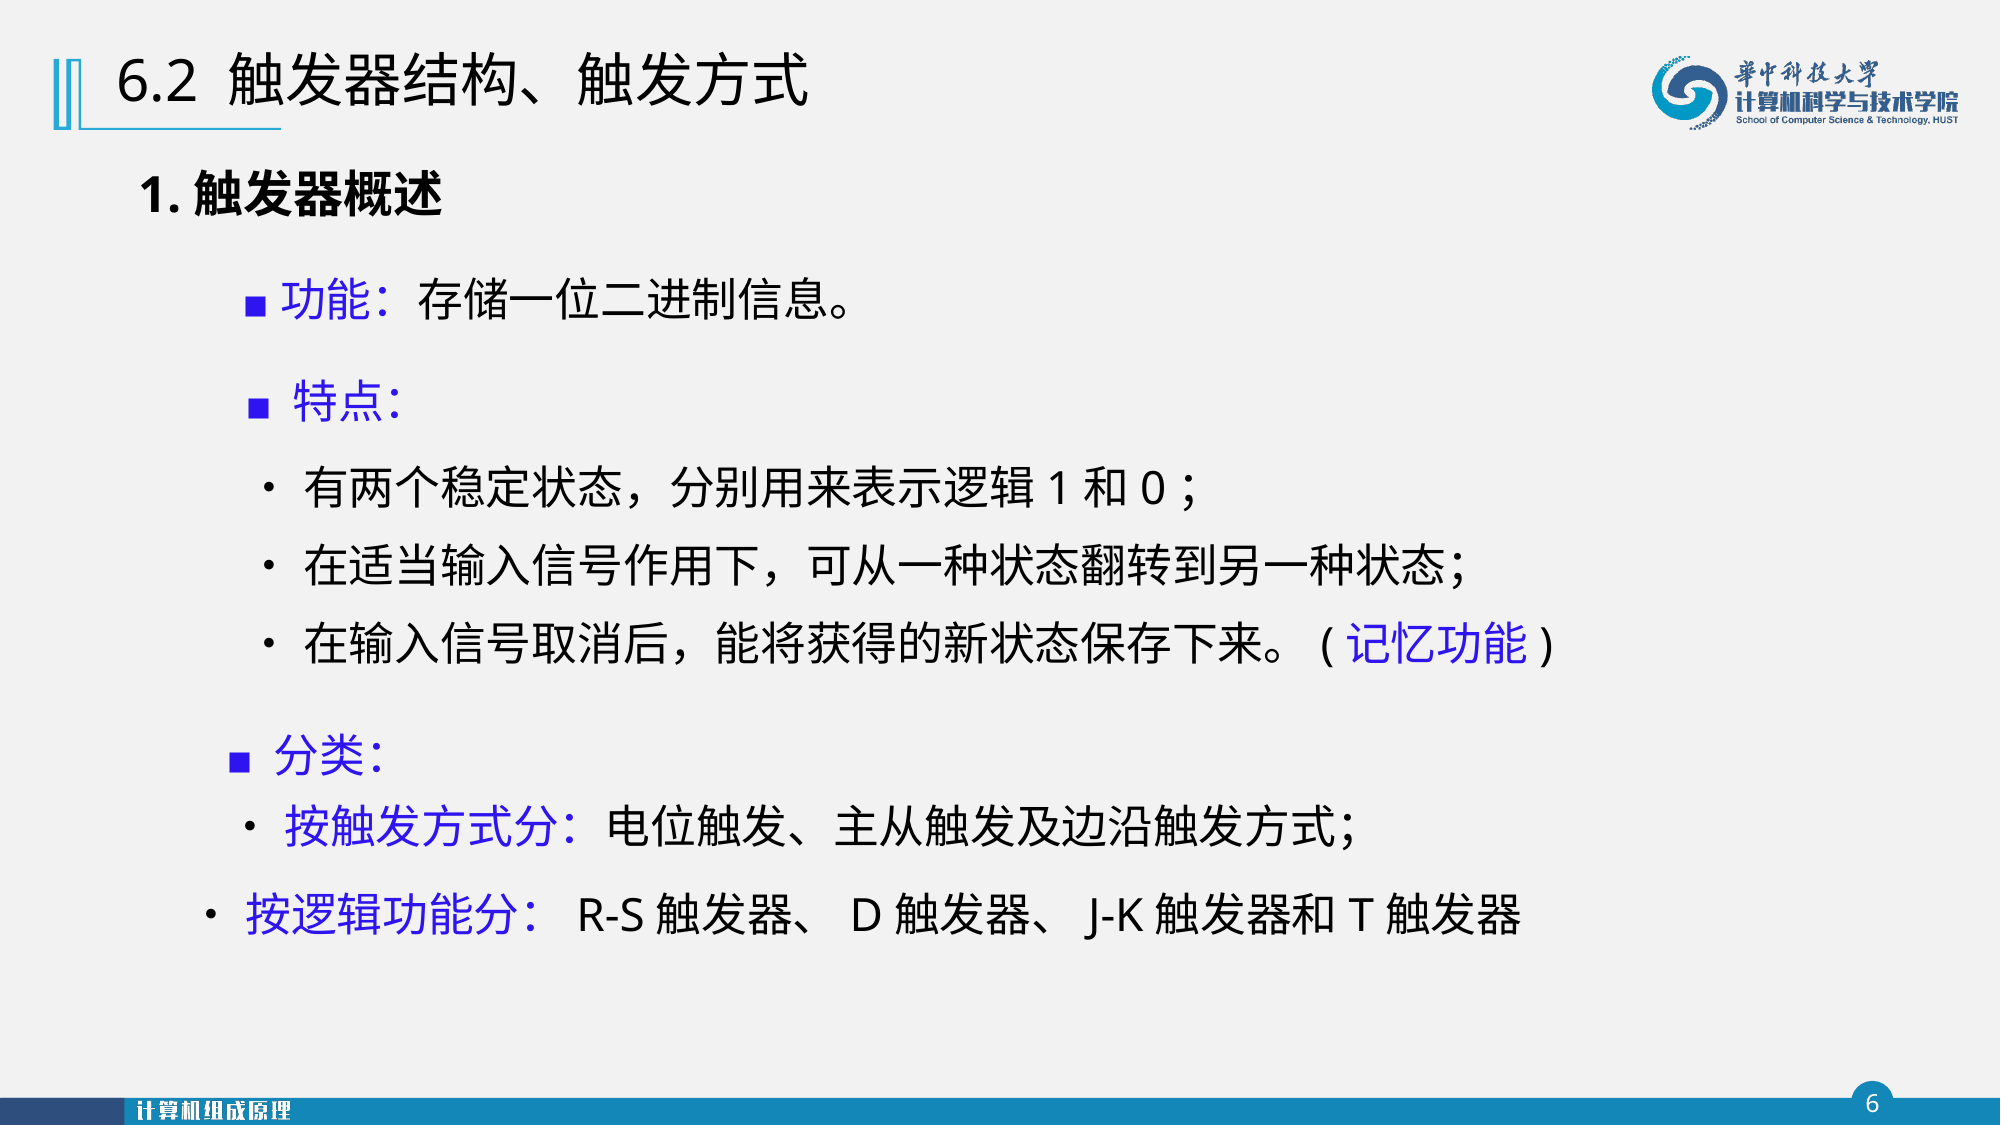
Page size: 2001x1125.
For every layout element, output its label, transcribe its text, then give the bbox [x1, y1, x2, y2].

picture [1652, 56, 1958, 130]
text_box 6.2 触发器结构、触发方式 [101, 31, 1306, 134]
text_box ■ 特点： •有两个稳定状态，分别用来表示逻辑1和0； •在适当输入信号作用下，可从一种状态翻转到另一种状态； •在输入信号取消后，能将获得的新状态保存下来。(记忆功能) [231, 365, 1568, 678]
text_box •按逻辑功能分：R-S触发器、D触发器、J-K触发器和T触发器 [173, 877, 1538, 948]
text_box ■ 功能：存储一位二进制信息。 [228, 262, 1405, 333]
text_box 1.触发器概述 [123, 154, 503, 230]
picture [1652, 56, 1678, 81]
text_box ■ 分类： •按触发方式分：电位触发、主从触发及边沿触发方式； [212, 719, 1398, 861]
